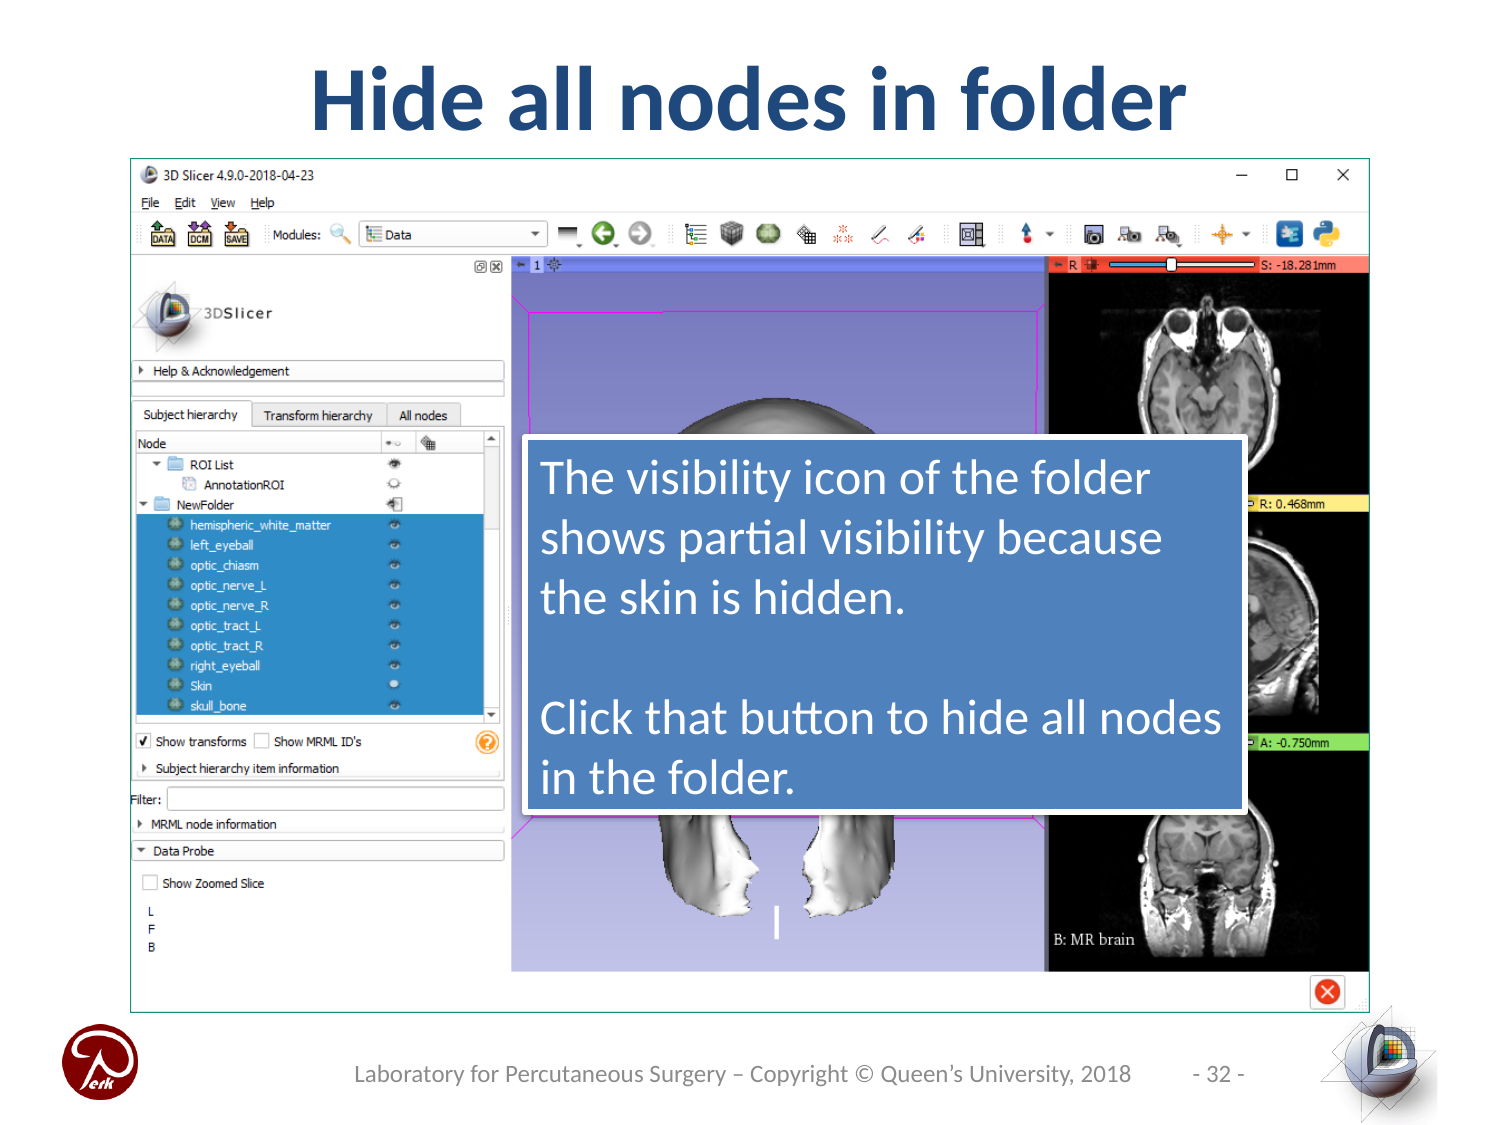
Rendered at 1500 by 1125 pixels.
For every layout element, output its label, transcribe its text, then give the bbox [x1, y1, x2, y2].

title Hide all nodes in folder [74, 0, 1426, 188]
footer Laboratory for Percutaneous Surgery – Copyright © Queen’s University, 2018 [312, 1042, 1175, 1103]
picture [129, 157, 1438, 1125]
picture [62, 1024, 138, 1100]
slide_number - 32 - [1175, 1042, 1263, 1103]
